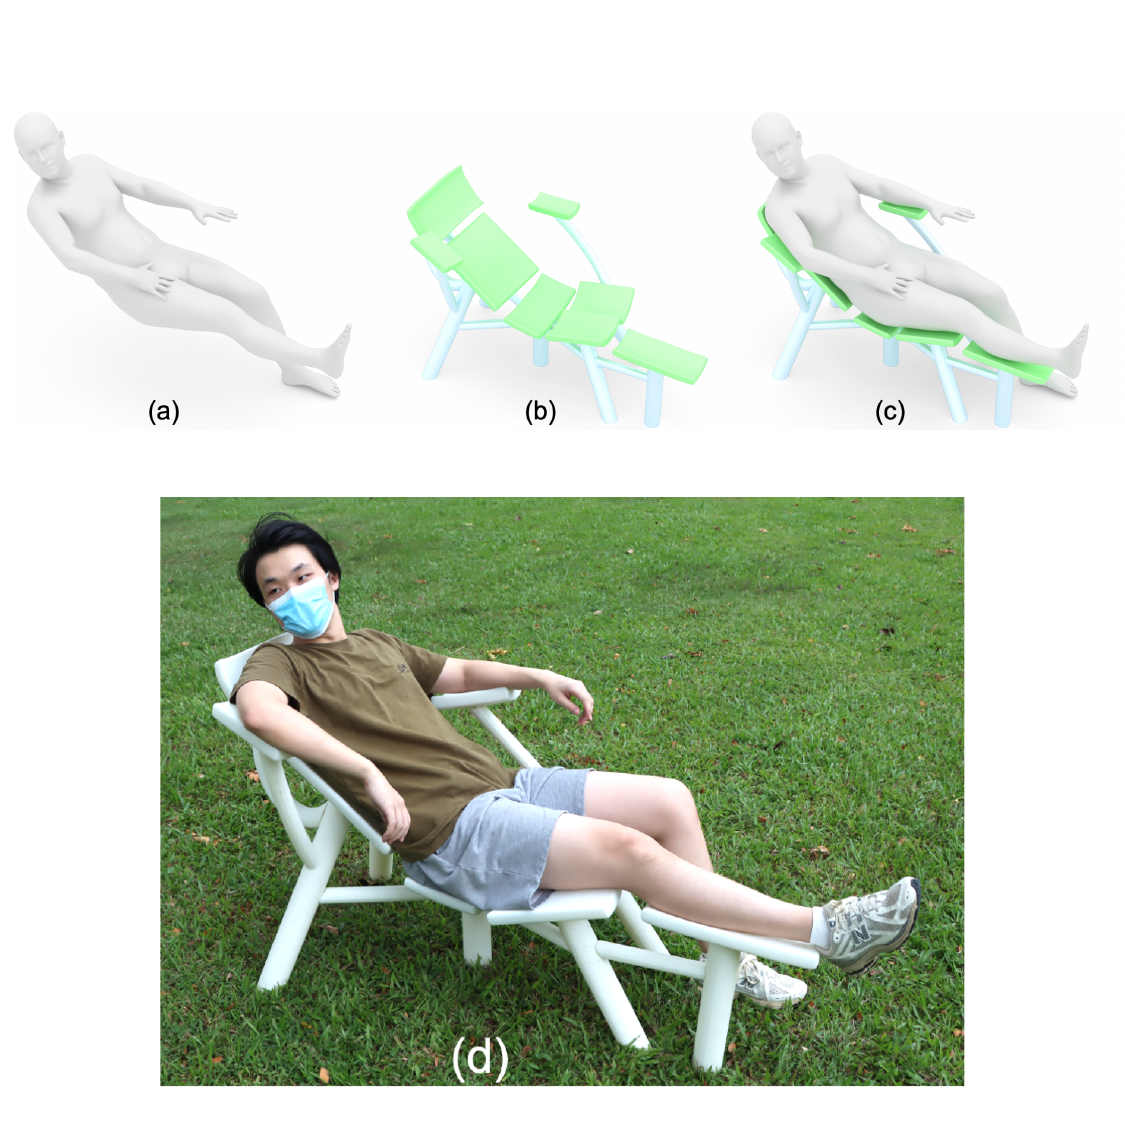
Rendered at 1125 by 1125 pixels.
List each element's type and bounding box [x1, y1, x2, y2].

picture [159, 497, 965, 1093]
picture [13, 107, 1125, 430]
